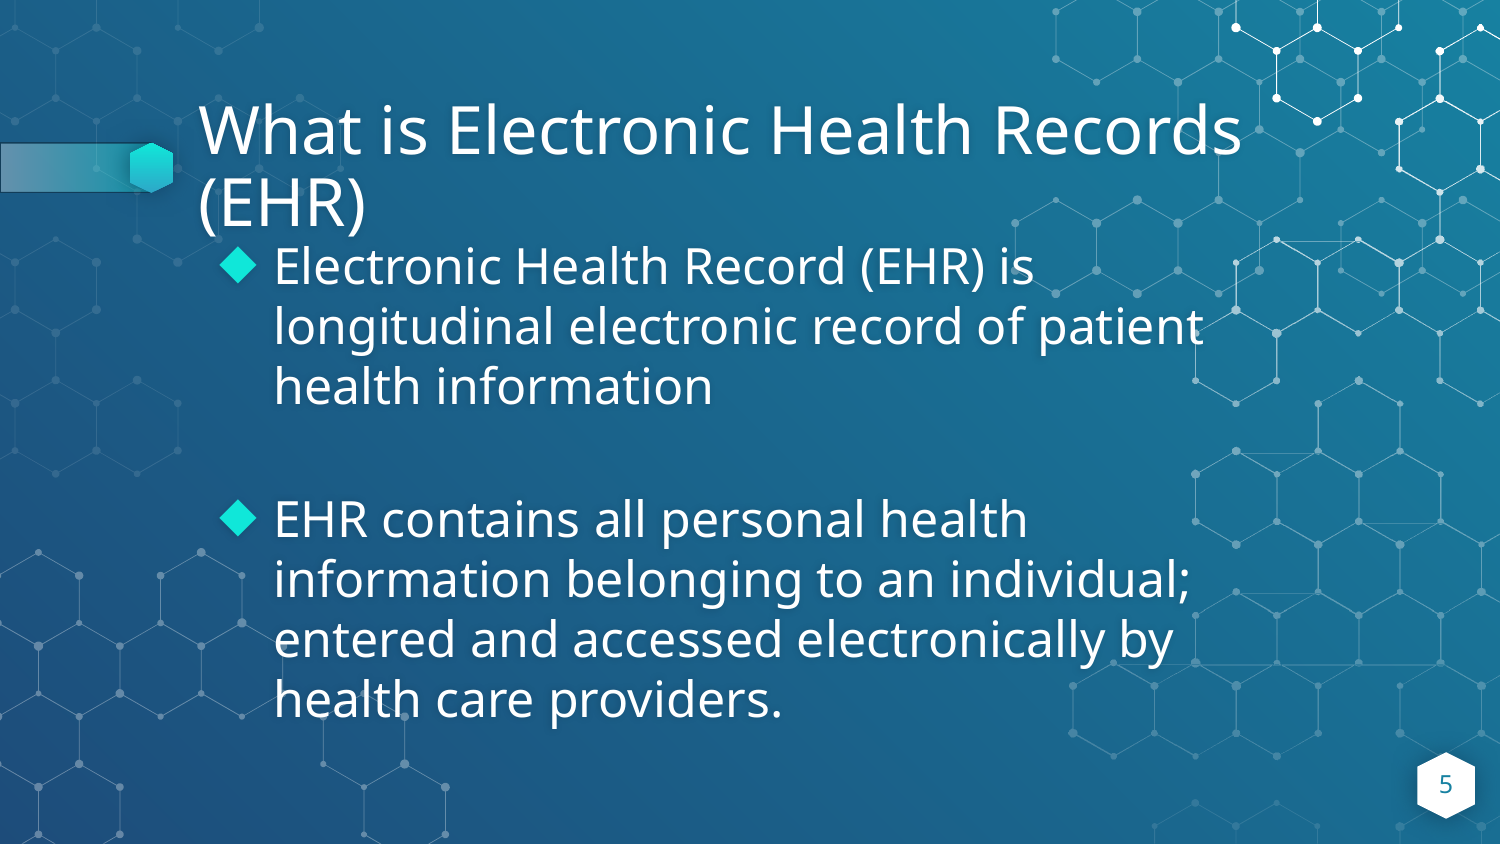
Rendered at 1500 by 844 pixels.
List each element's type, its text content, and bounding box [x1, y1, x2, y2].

slide_number 5 [1417, 752, 1475, 819]
title What is Electronic Health Records (EHR) [198, 140, 1302, 198]
list Electronic Health Record (EHR) is longitudinal electronic record of patient health information EHR contains all personal health information belonging to an individual; entered and accessed electronically by health care providers. [198, 234, 1302, 733]
